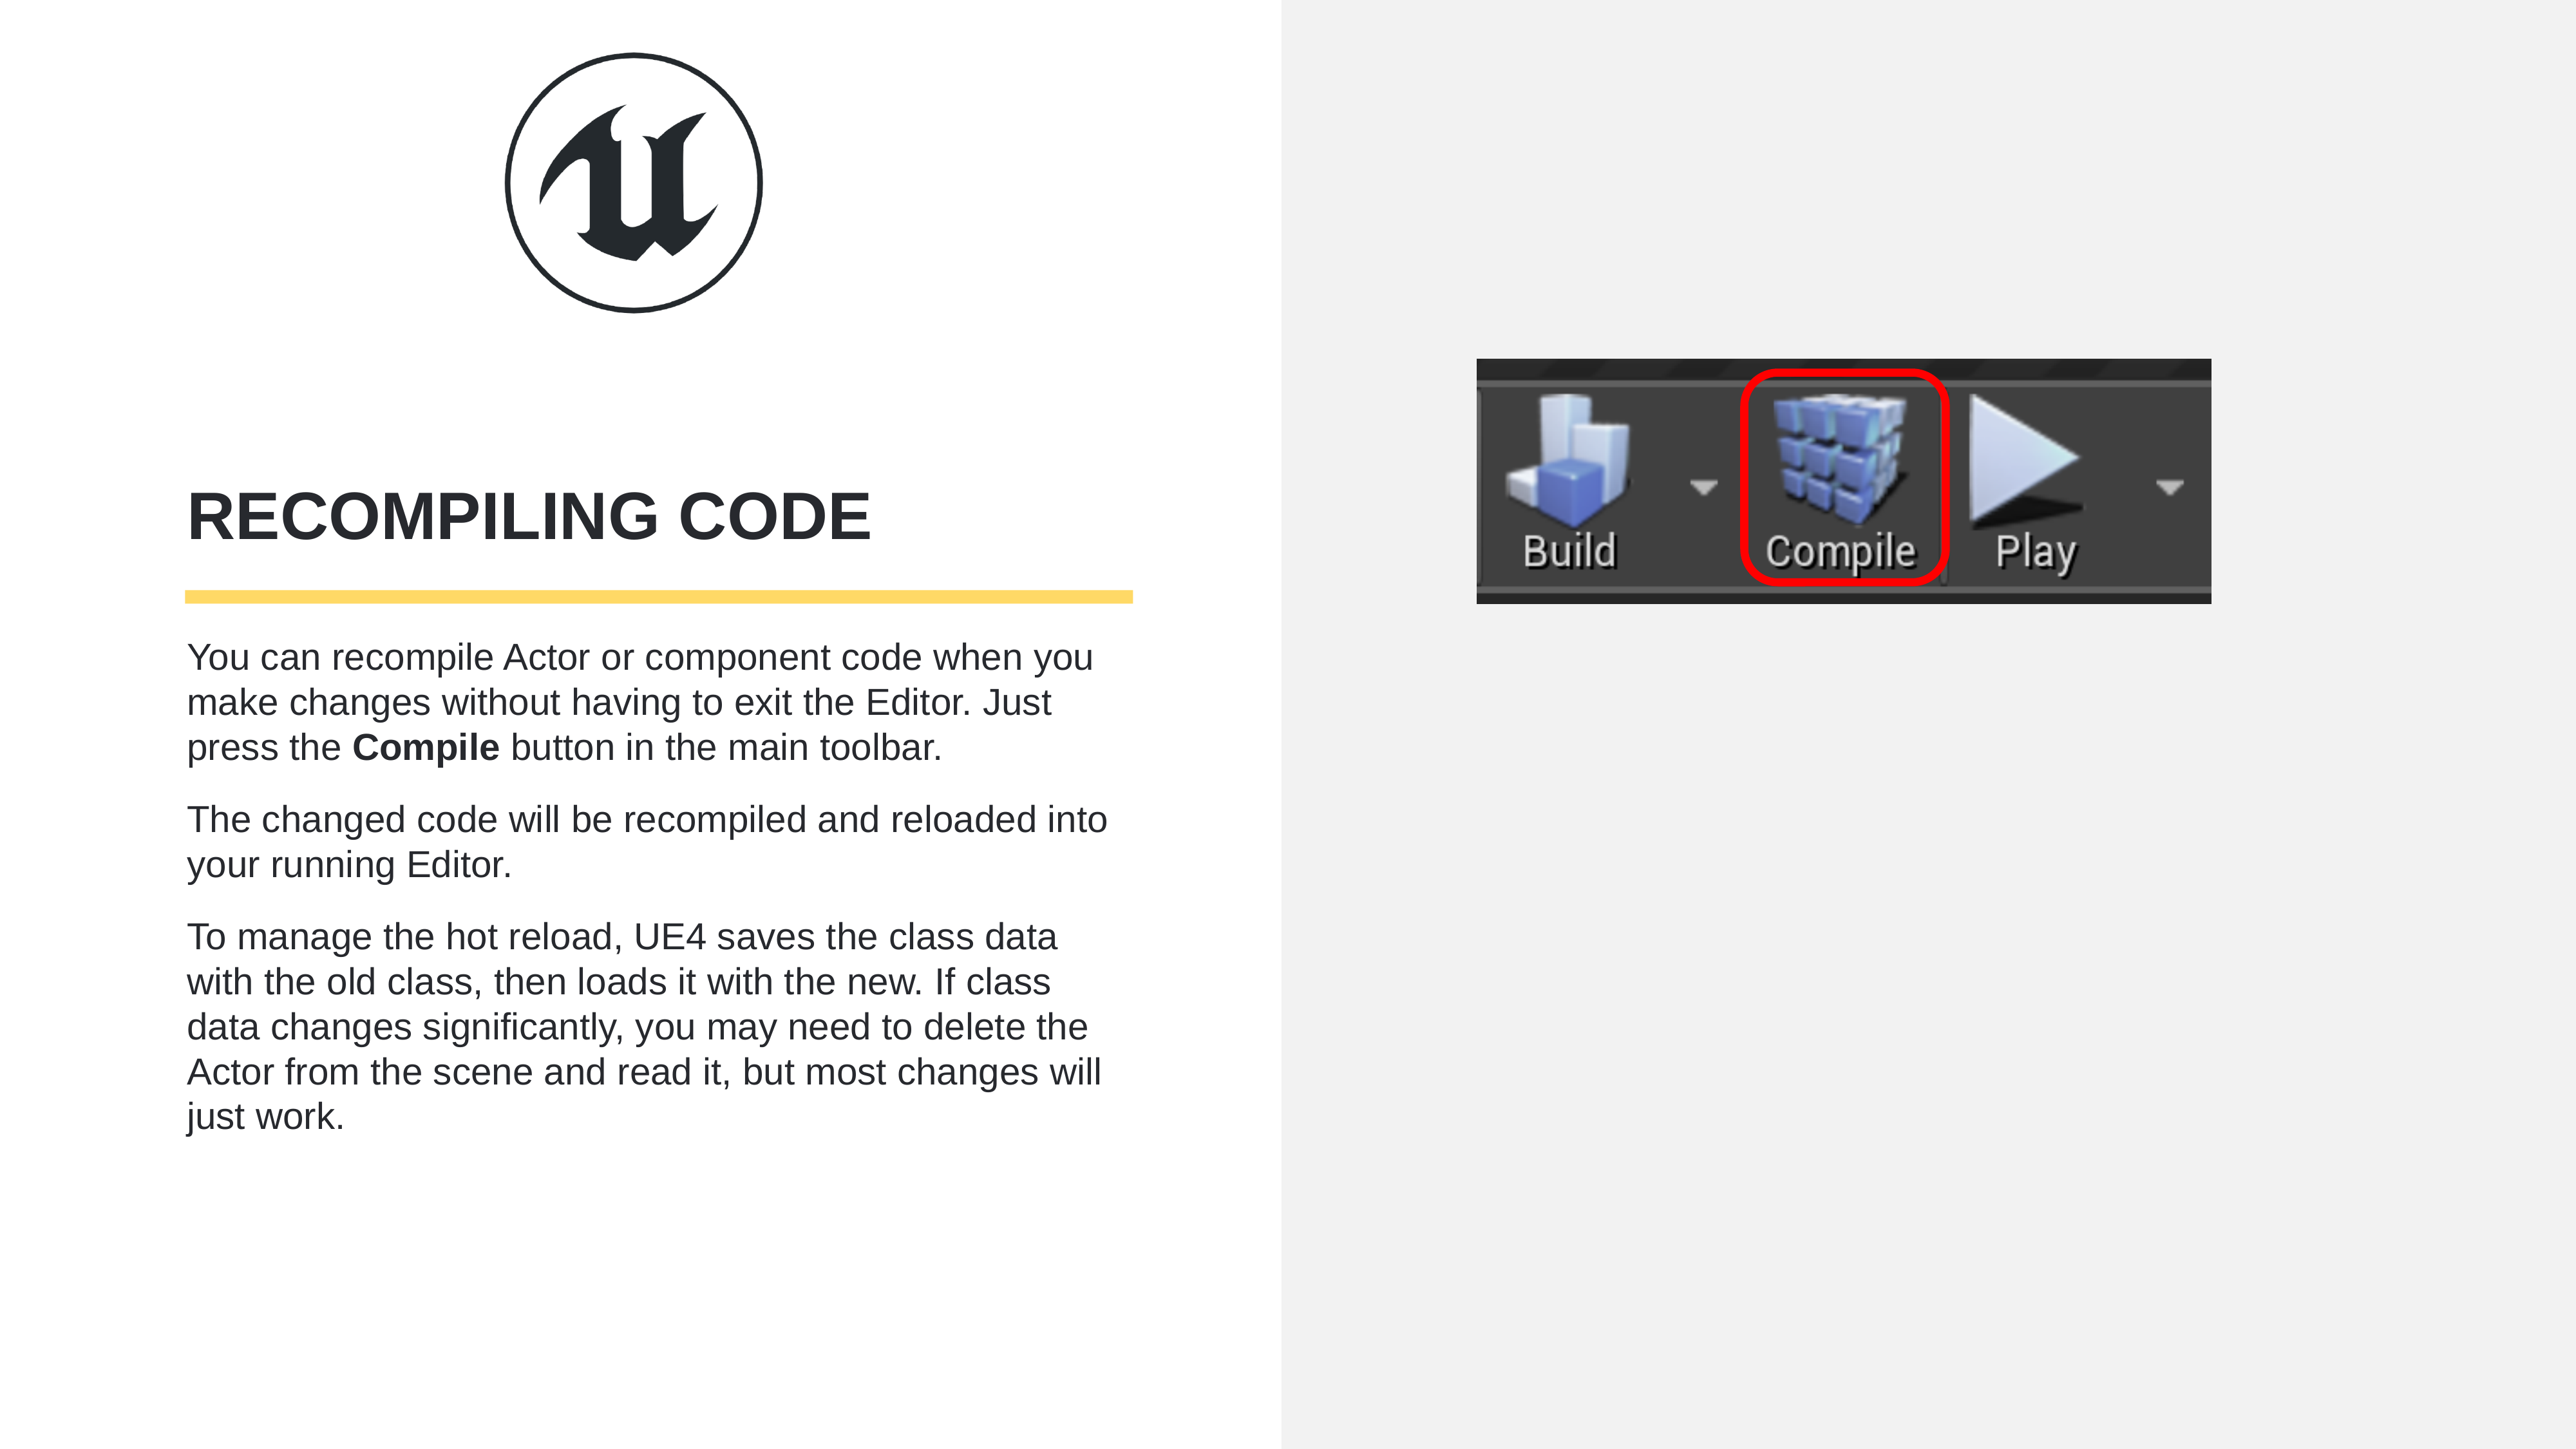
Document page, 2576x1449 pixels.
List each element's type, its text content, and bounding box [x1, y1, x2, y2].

picture [495, 43, 773, 97]
picture [1477, 359, 2211, 604]
title Recompiling Code [177, 97, 1133, 558]
list You can recompile Actor or component code when you make changes without having to exit the Editor. Just press the Compile button in the main toolbar. The changed code will be recompiled and reloaded into your running Editor. To manage the hot reload, UE4 saves the class data with the old class, then loads it with the new. If class data changes significantly, you may need to delete the Actor from the scene and read it, but most changes will just work. [177, 628, 1133, 1449]
